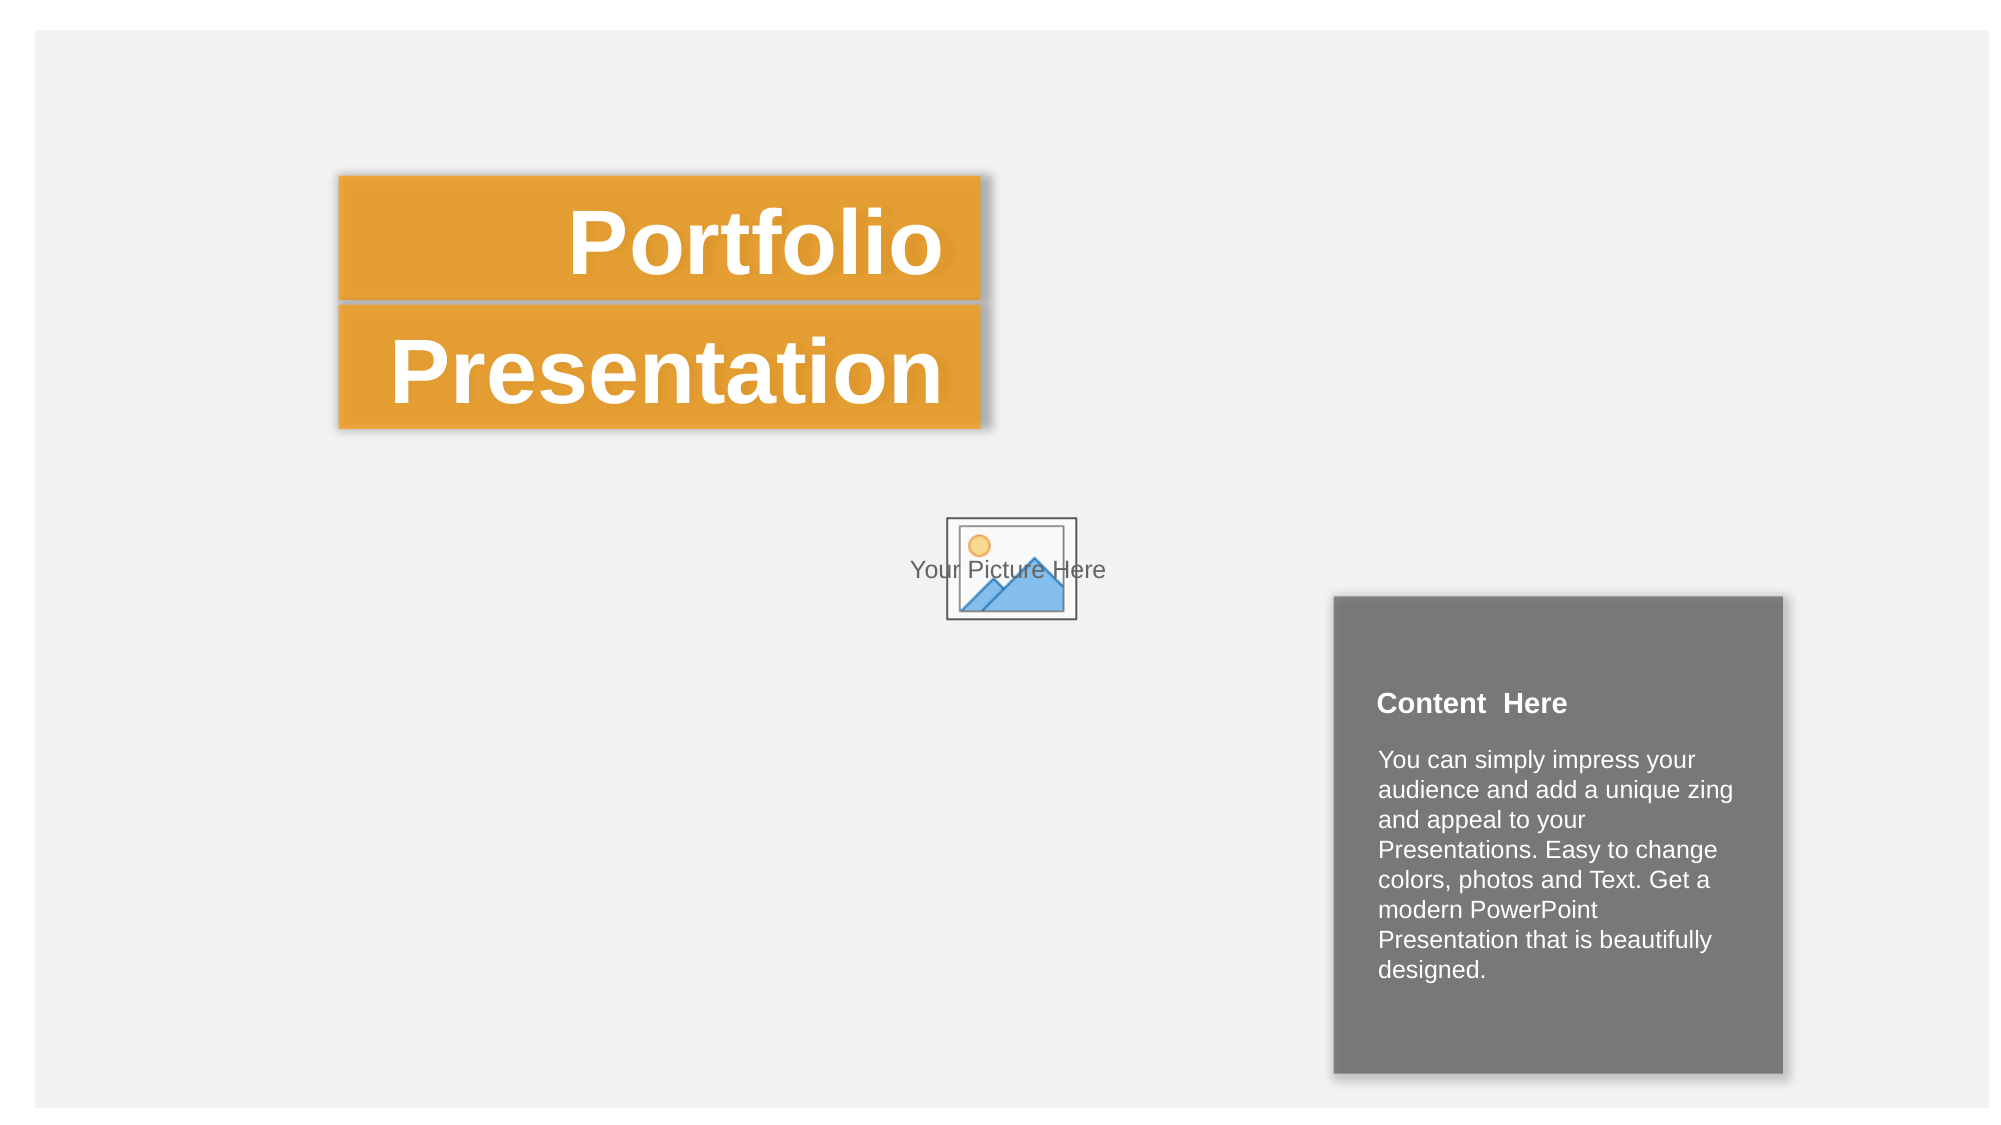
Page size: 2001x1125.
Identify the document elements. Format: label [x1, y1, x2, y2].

text_box [1361, 676, 1755, 994]
picture [35, 29, 1989, 1108]
